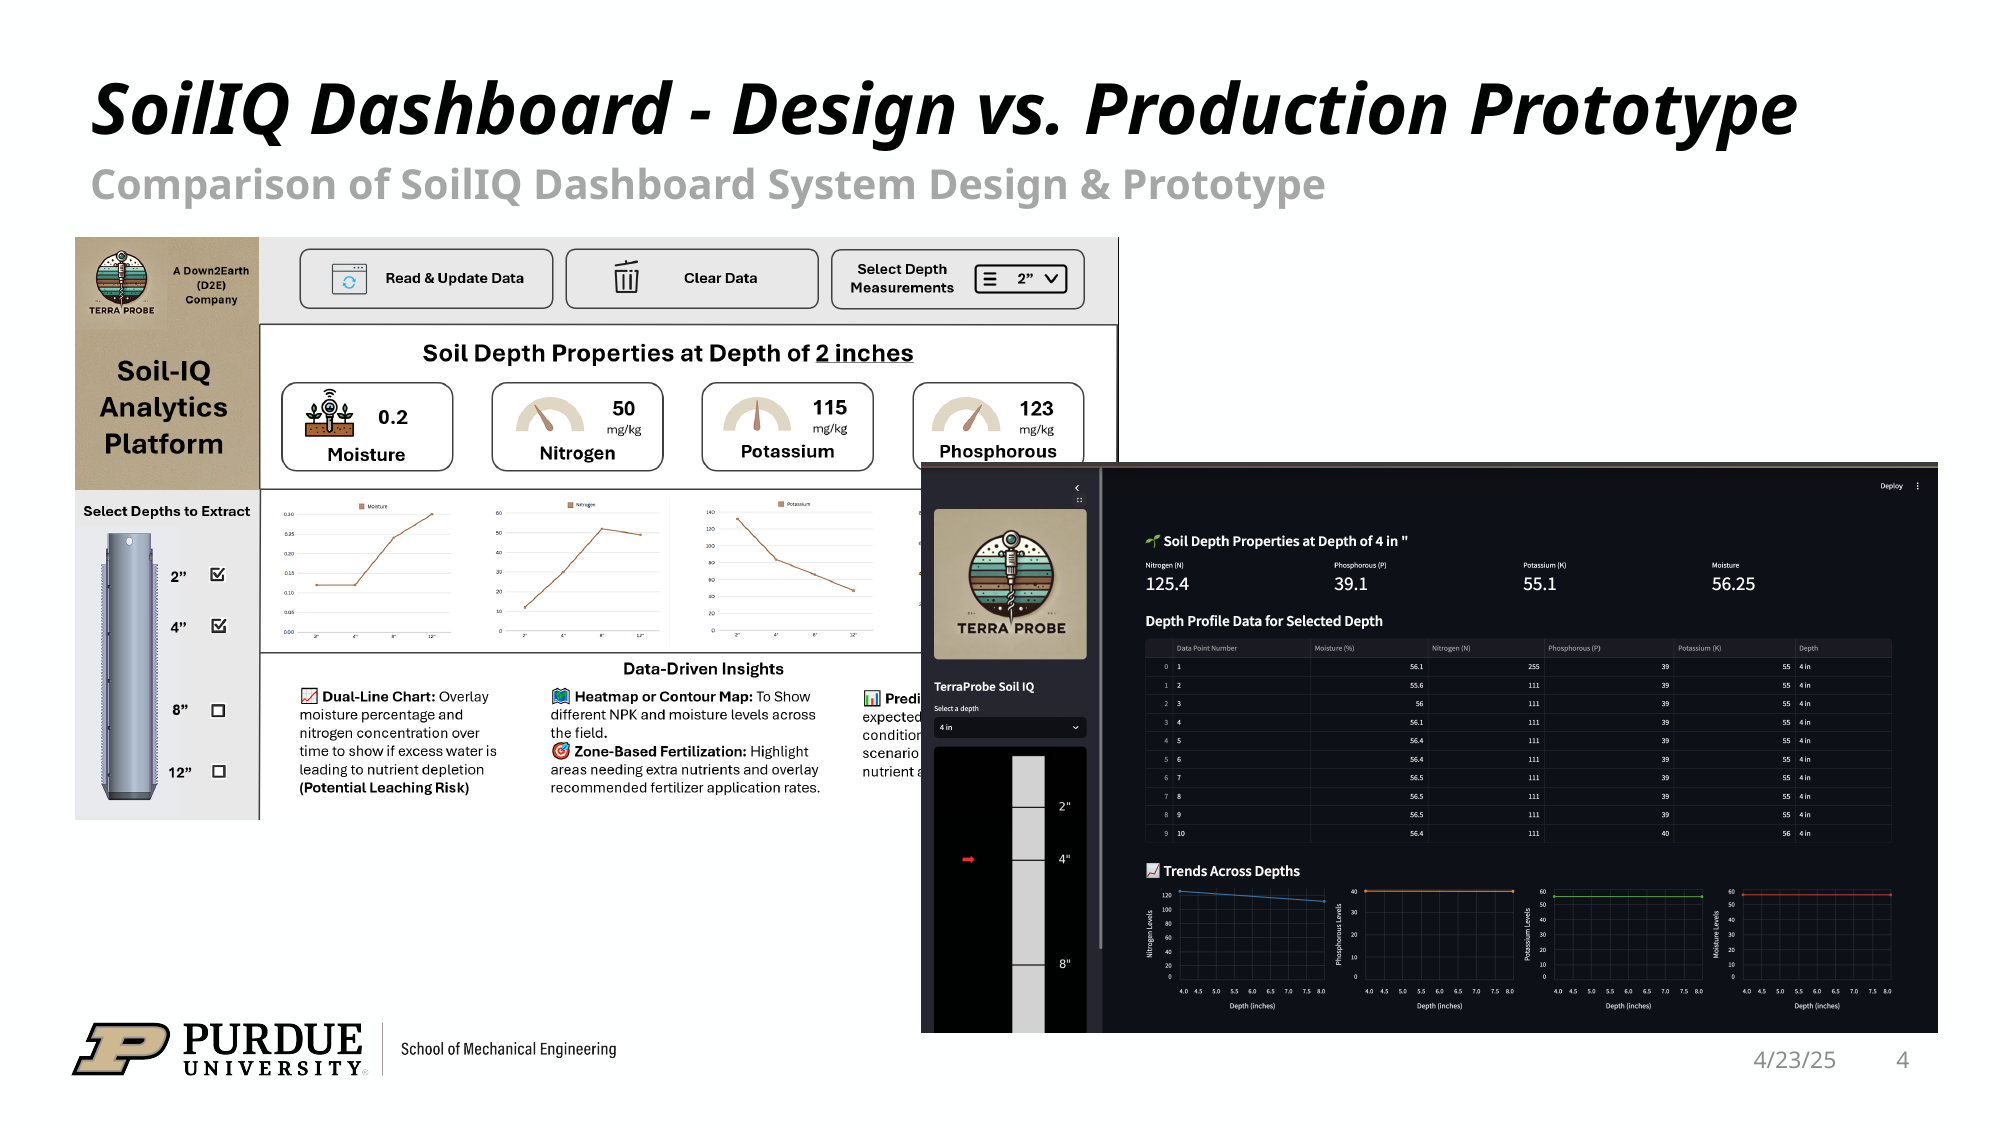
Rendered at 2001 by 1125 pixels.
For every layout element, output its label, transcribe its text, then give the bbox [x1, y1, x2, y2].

picture [74, 237, 1938, 1033]
footer 4/23/25 4 [1631, 1033, 1925, 1086]
list Comparison of SoilIQ Dashboard System Design & Prototype [75, 156, 1925, 217]
title SoilIQ Dashboard - Design vs. Production Prototype [76, 63, 1925, 156]
picture [71, 1020, 624, 1079]
